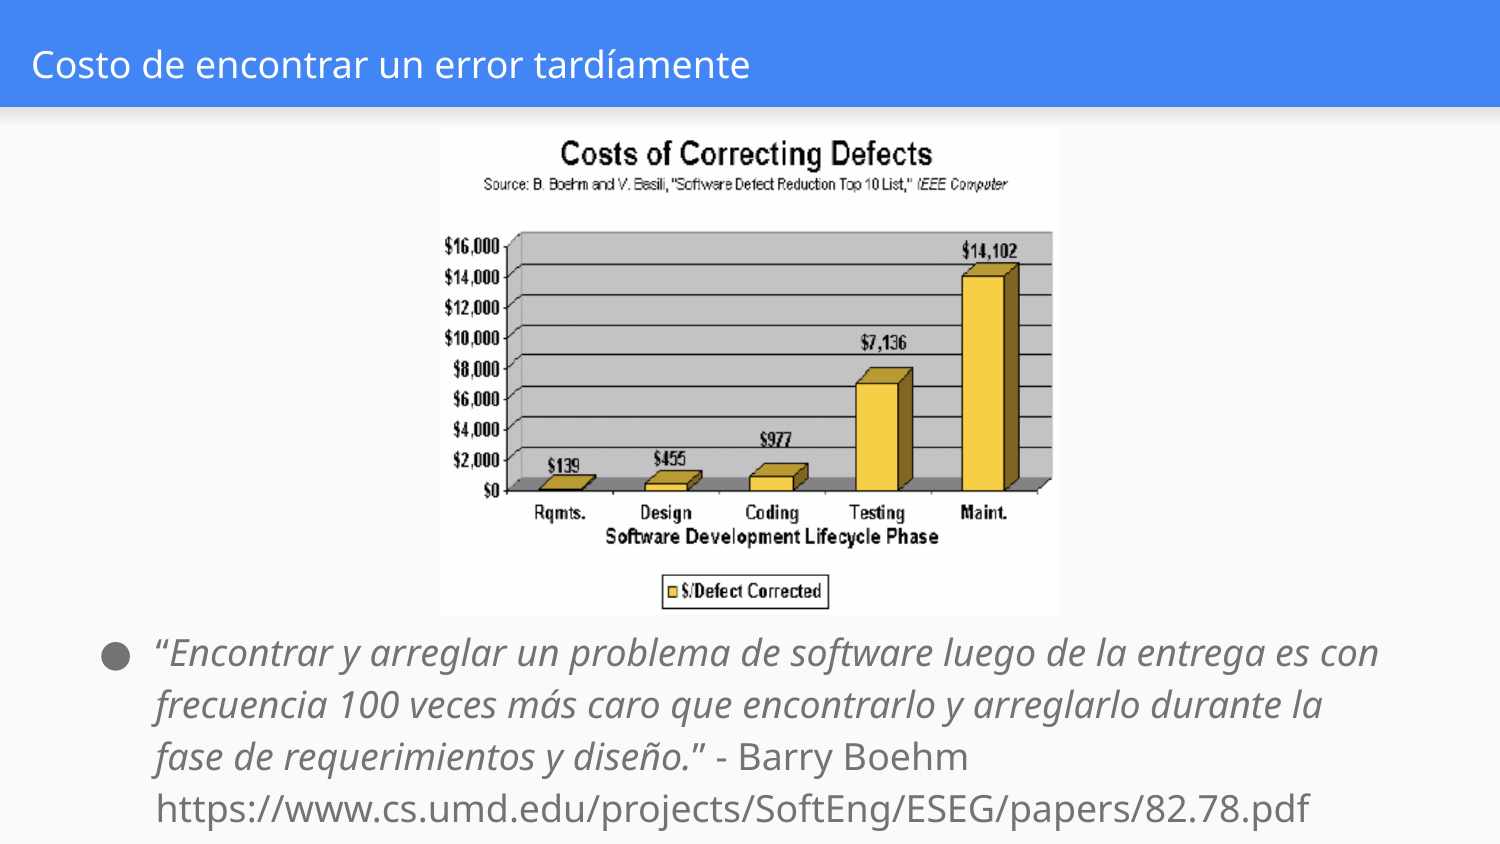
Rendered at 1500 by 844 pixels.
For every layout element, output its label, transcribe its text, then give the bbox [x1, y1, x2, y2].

picture [440, 126, 1060, 615]
title Costo de encontrar un error tardíamente [16, 2, 1464, 102]
list “Encontrar y arreglar un problema de software luego de la entrega es con frecuencia 100 veces más caro que encontrarlo y arreglarlo durante la fase de requerimientos y diseño.” - Barry Boehm https://www.cs.umd.edu/projects/SoftEng/ESEG/papers/82.78.pdf [65, 607, 1415, 782]
